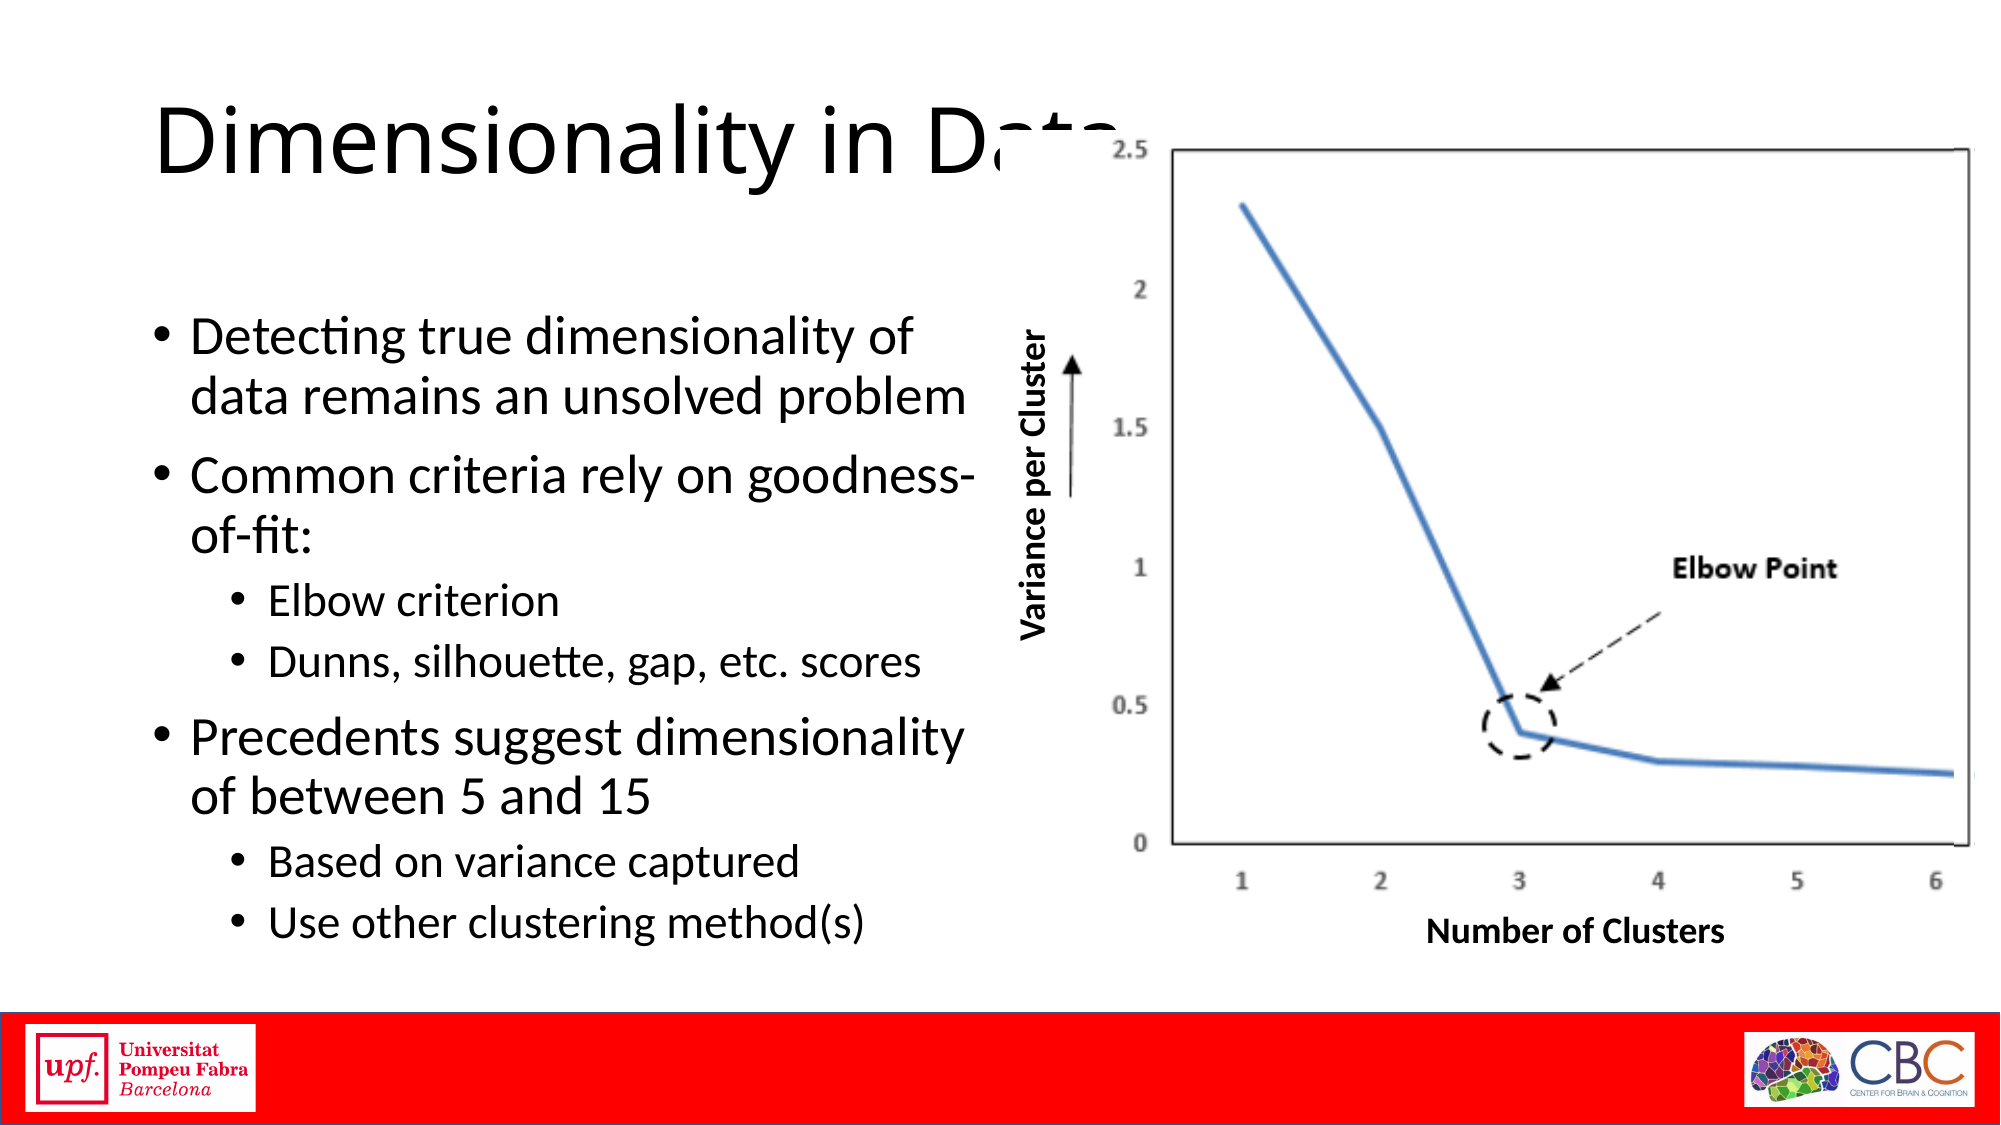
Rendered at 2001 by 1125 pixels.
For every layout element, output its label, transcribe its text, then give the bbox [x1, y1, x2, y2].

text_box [0, 1013, 2000, 1125]
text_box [999, 130, 1975, 990]
list Detecting true dimensionality of data remains an unsolved problem Common criteria rely on goodness-of-fit: Elbow criterion Dunns, silhouette, gap, etc. scores Precedents suggest dimensionality of between 5 and 15 Based on variance captured Use other clustering method(s) [137, 299, 999, 966]
title Dimensionality in Data [137, 34, 1863, 253]
